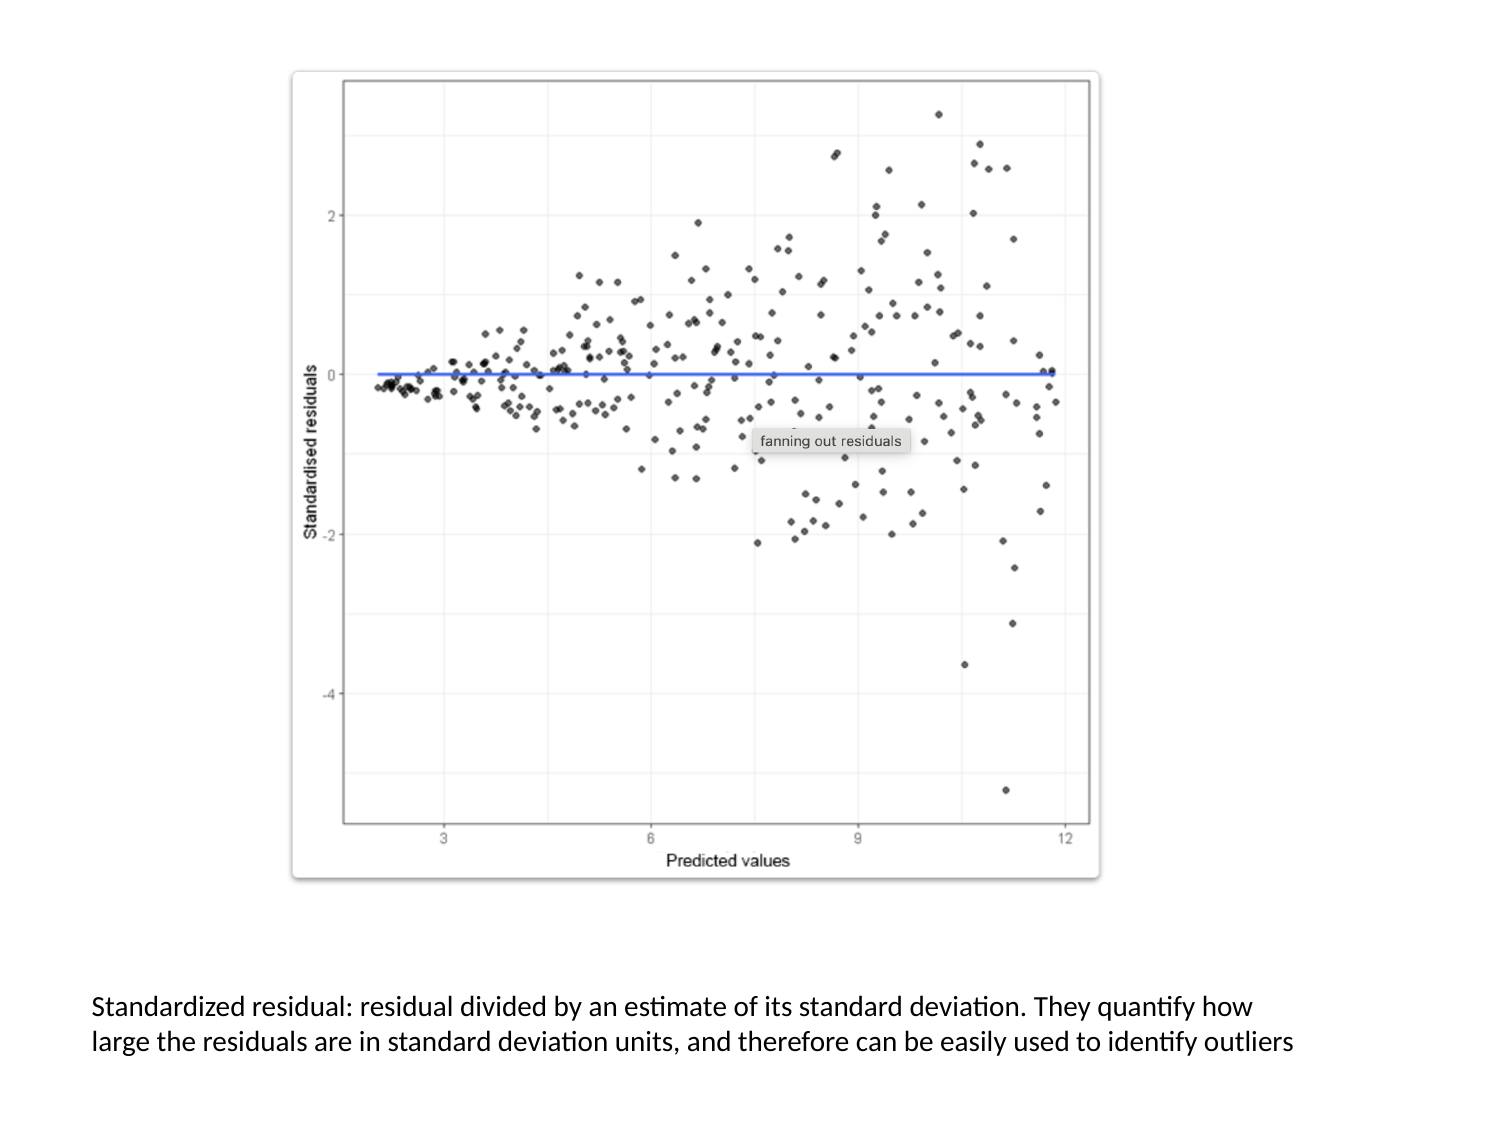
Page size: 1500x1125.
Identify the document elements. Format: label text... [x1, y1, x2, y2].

picture [218, 60, 1124, 897]
text_box Standardized residual: residual divided by an estimate of its standard deviation. They quantify how large the residuals are in standard deviation units, and therefore can be easily used to identify outliers [76, 979, 1317, 1065]
